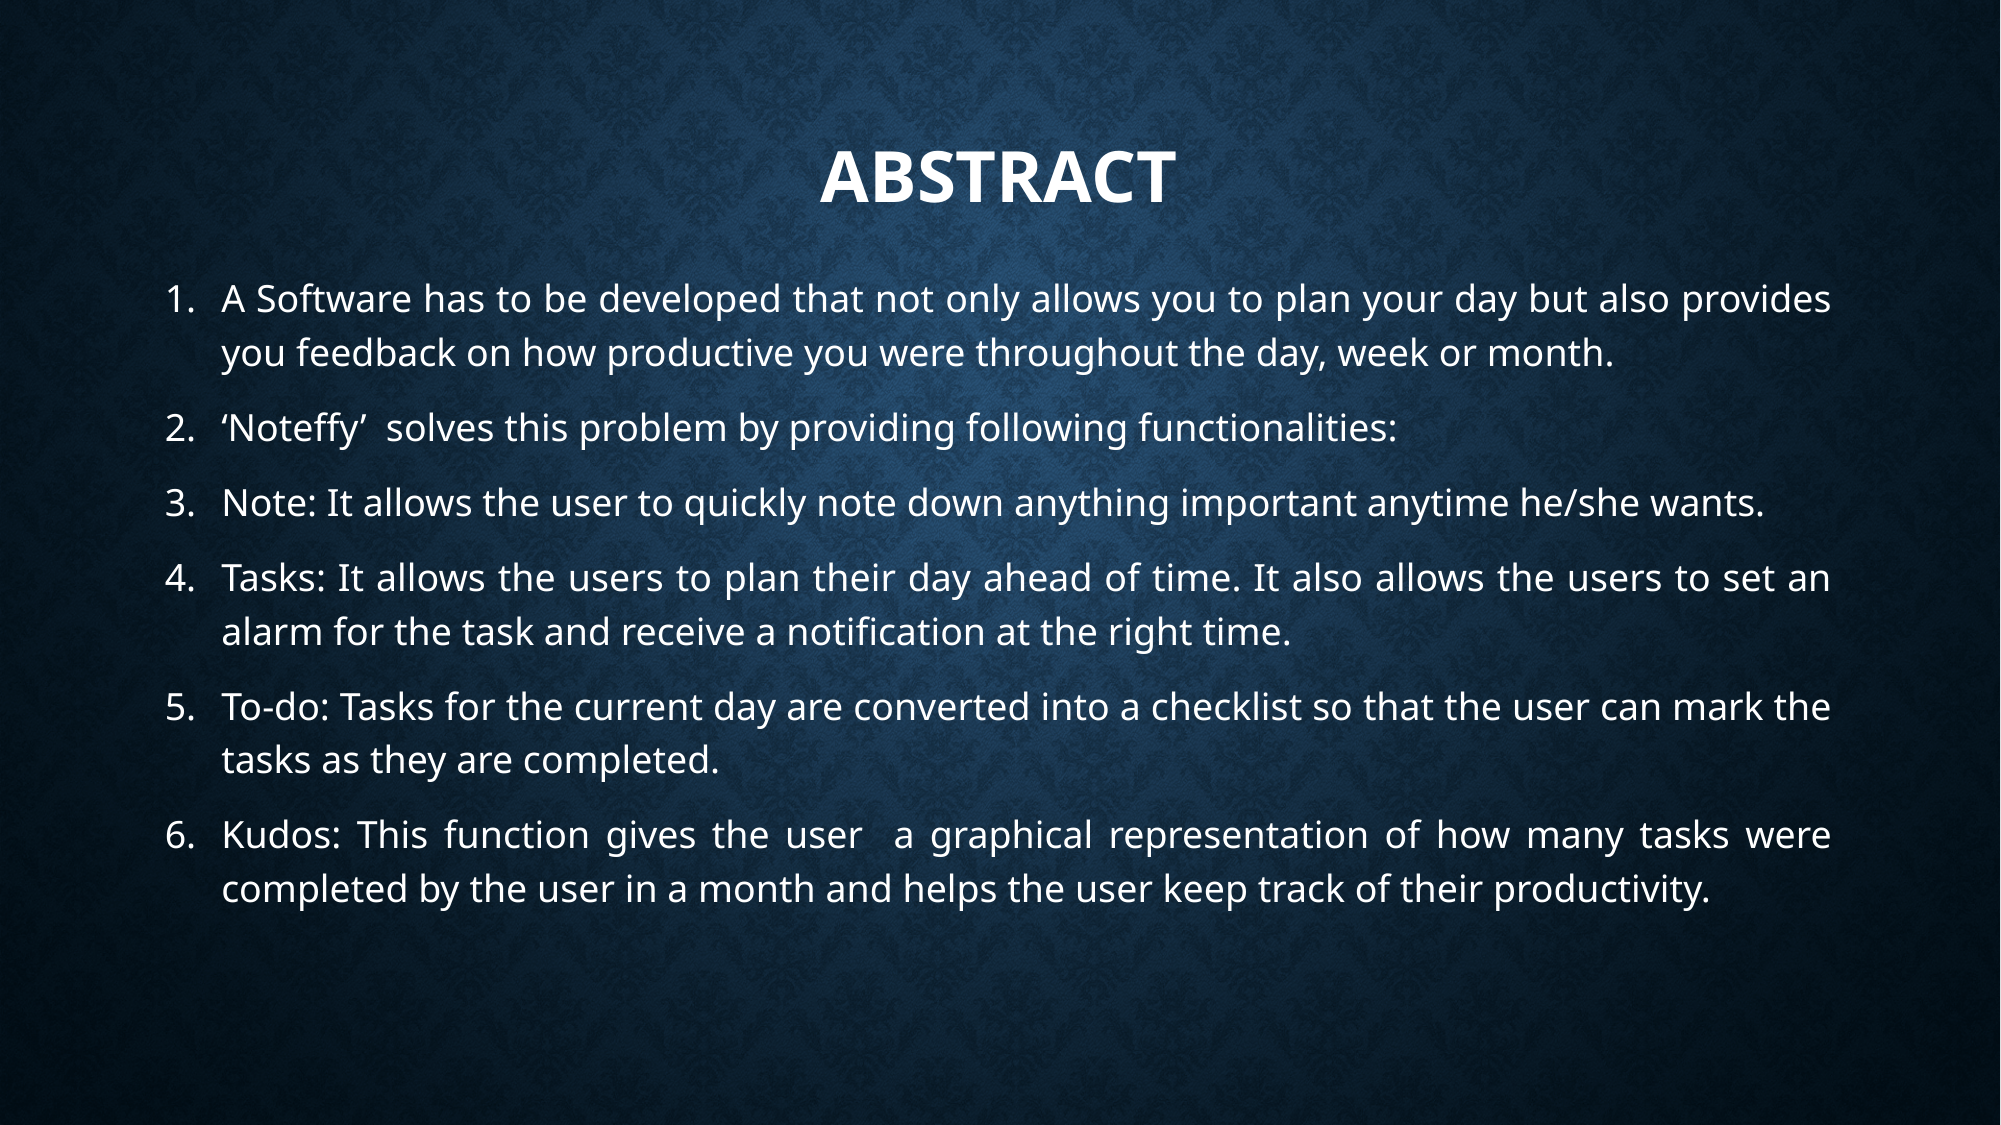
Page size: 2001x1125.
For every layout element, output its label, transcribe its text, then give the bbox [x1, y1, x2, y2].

title abstract [149, 99, 1849, 258]
list A Software has to be developed that not only allows you to plan your day but also provides you feedback on how productive you were throughout the day, week or month. ‘Noteffy’ solves this problem by providing following functionalities: Note: It allows the user to quickly note down anything important anytime he/she wants. Tasks: It allows the users to plan their day ahead of time. It also allows the users to set an alarm for the task and receive a notification at the right time. To-do: Tasks for the current day are converted into a checklist so that the user can mark the tasks as they are completed. Kudos: This function gives the user a graphical representation of how many tasks were completed by the user in a month and helps the user keep track of their productivity. [149, 258, 1849, 1007]
